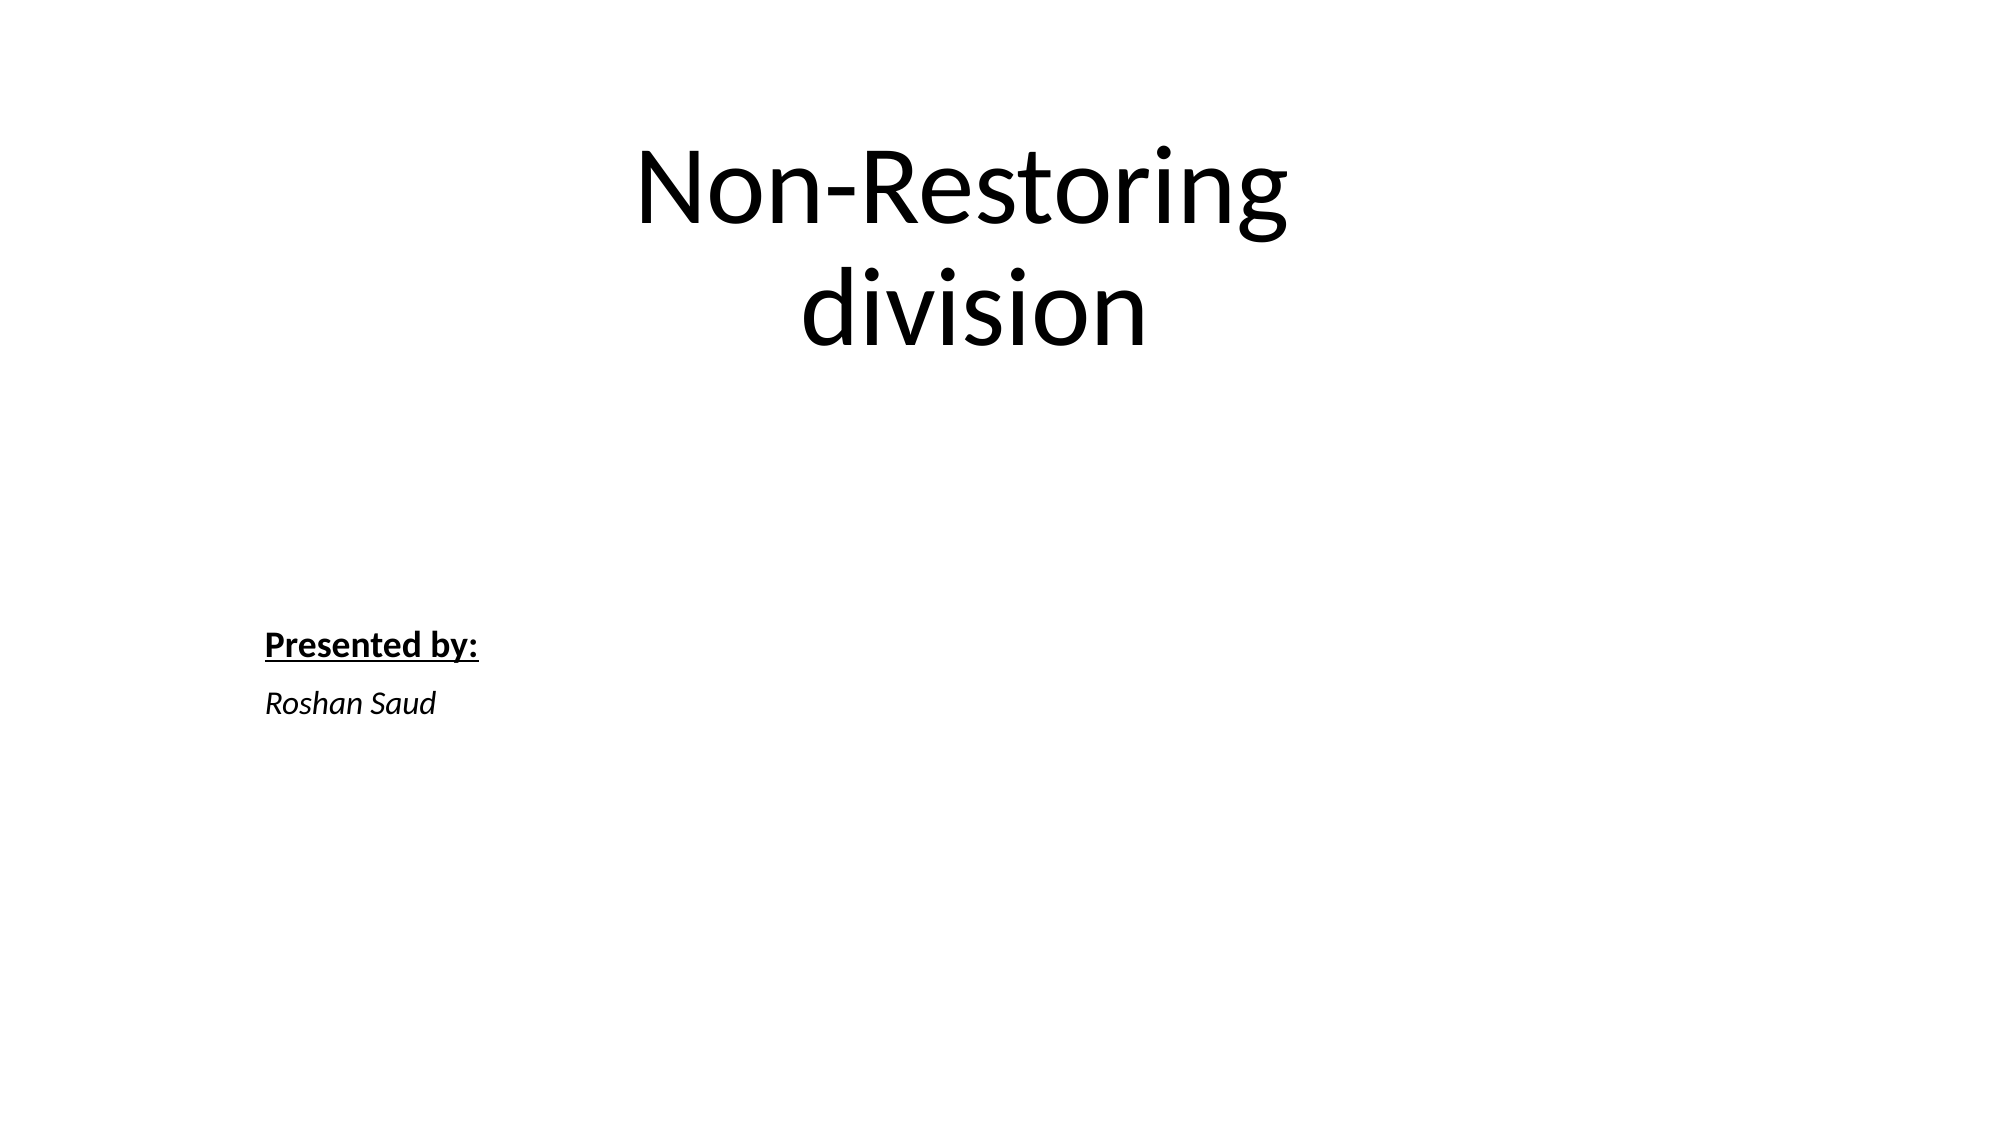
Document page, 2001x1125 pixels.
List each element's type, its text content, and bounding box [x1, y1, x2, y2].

subtitle Presented by: Roshan Saud [249, 617, 1750, 1073]
title Non-Restoring division [225, 105, 1725, 378]
